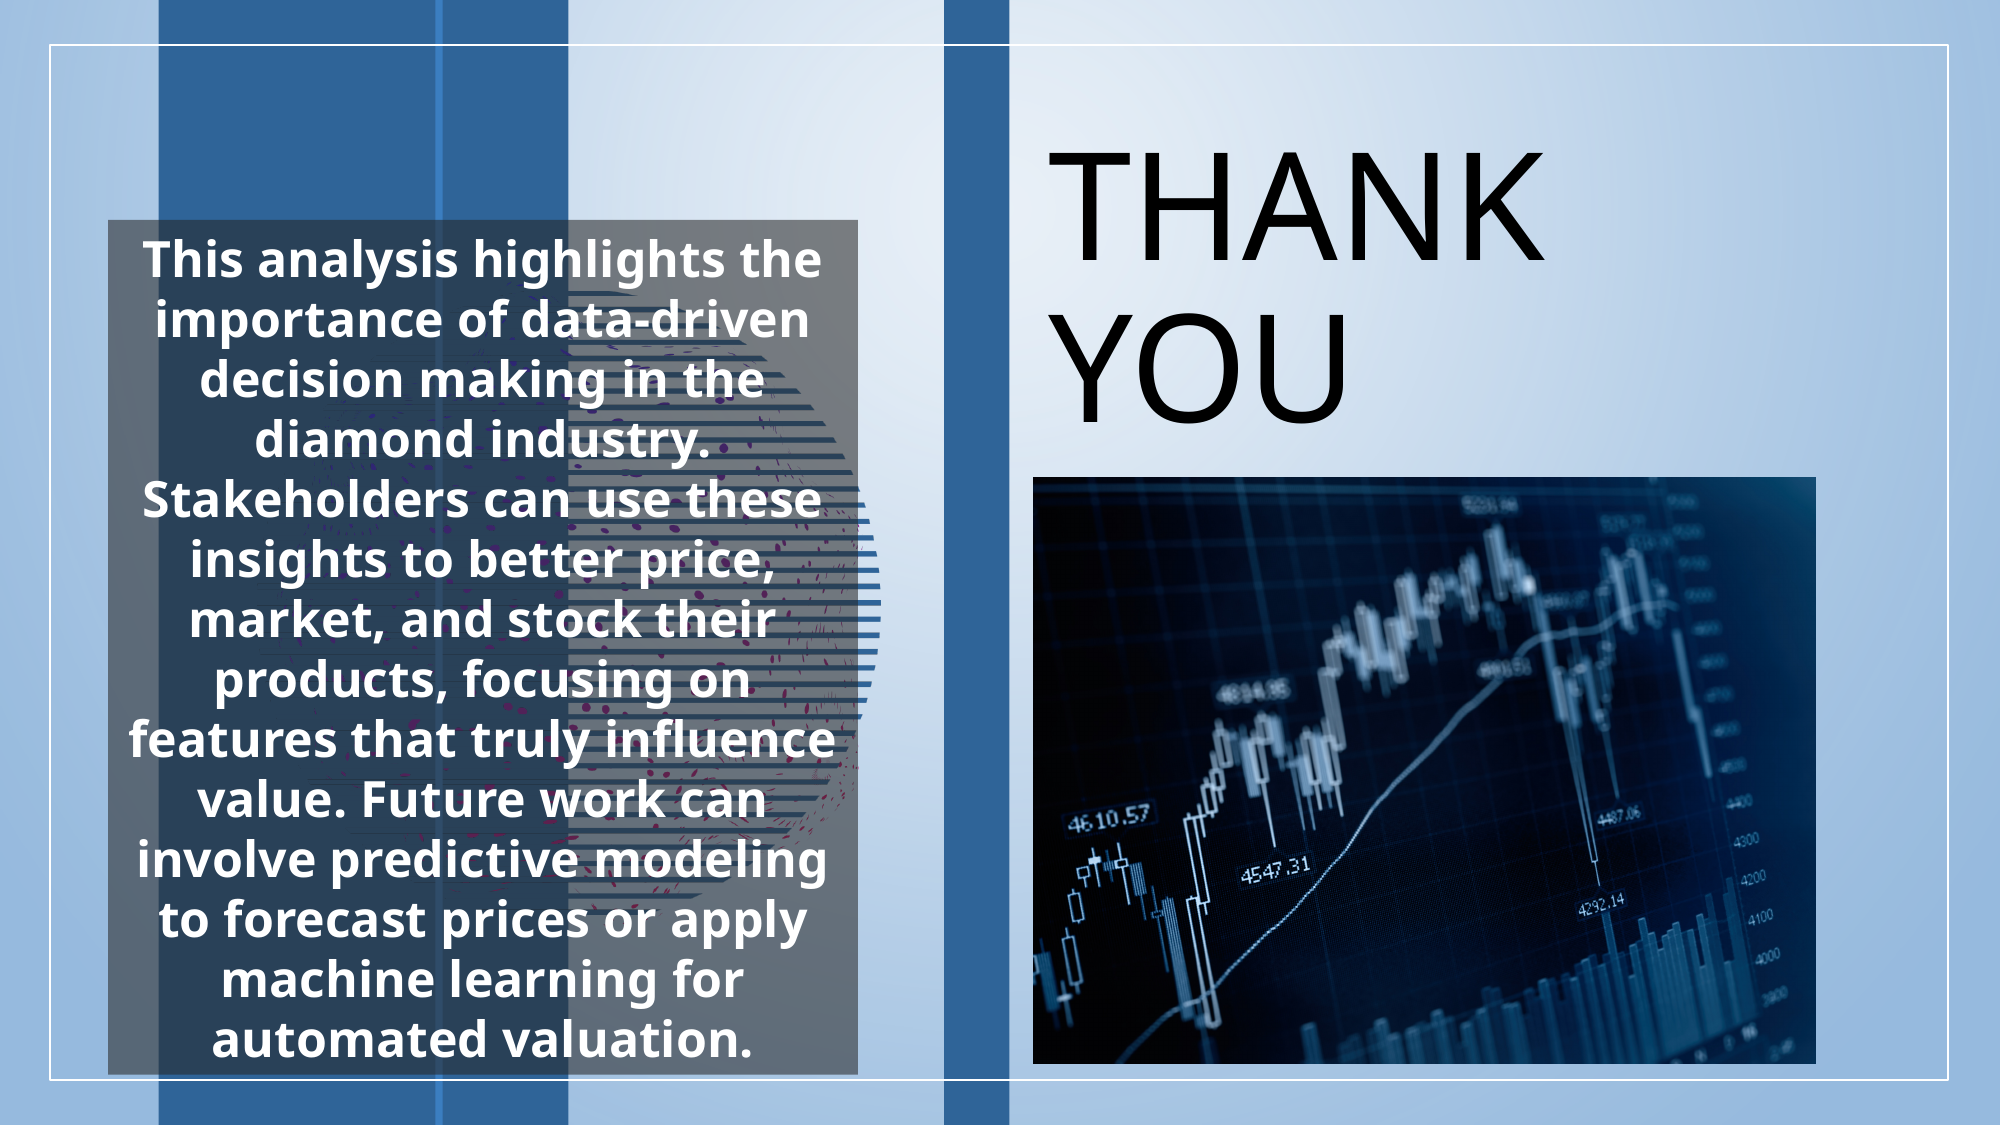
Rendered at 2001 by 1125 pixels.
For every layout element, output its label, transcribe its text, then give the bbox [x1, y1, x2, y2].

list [1032, 476, 1816, 1065]
text_box This analysis highlights the importance of data-driven decision making in the diamond industry. Stakeholders can use these insights to better price, market, and stock their products, focusing on features that truly influence value. Future work can involve predictive modeling to forecast prices or apply machine learning for automated valuation. [108, 219, 858, 1075]
picture [858, 248, 907, 956]
title Thank you [1033, 123, 1879, 462]
